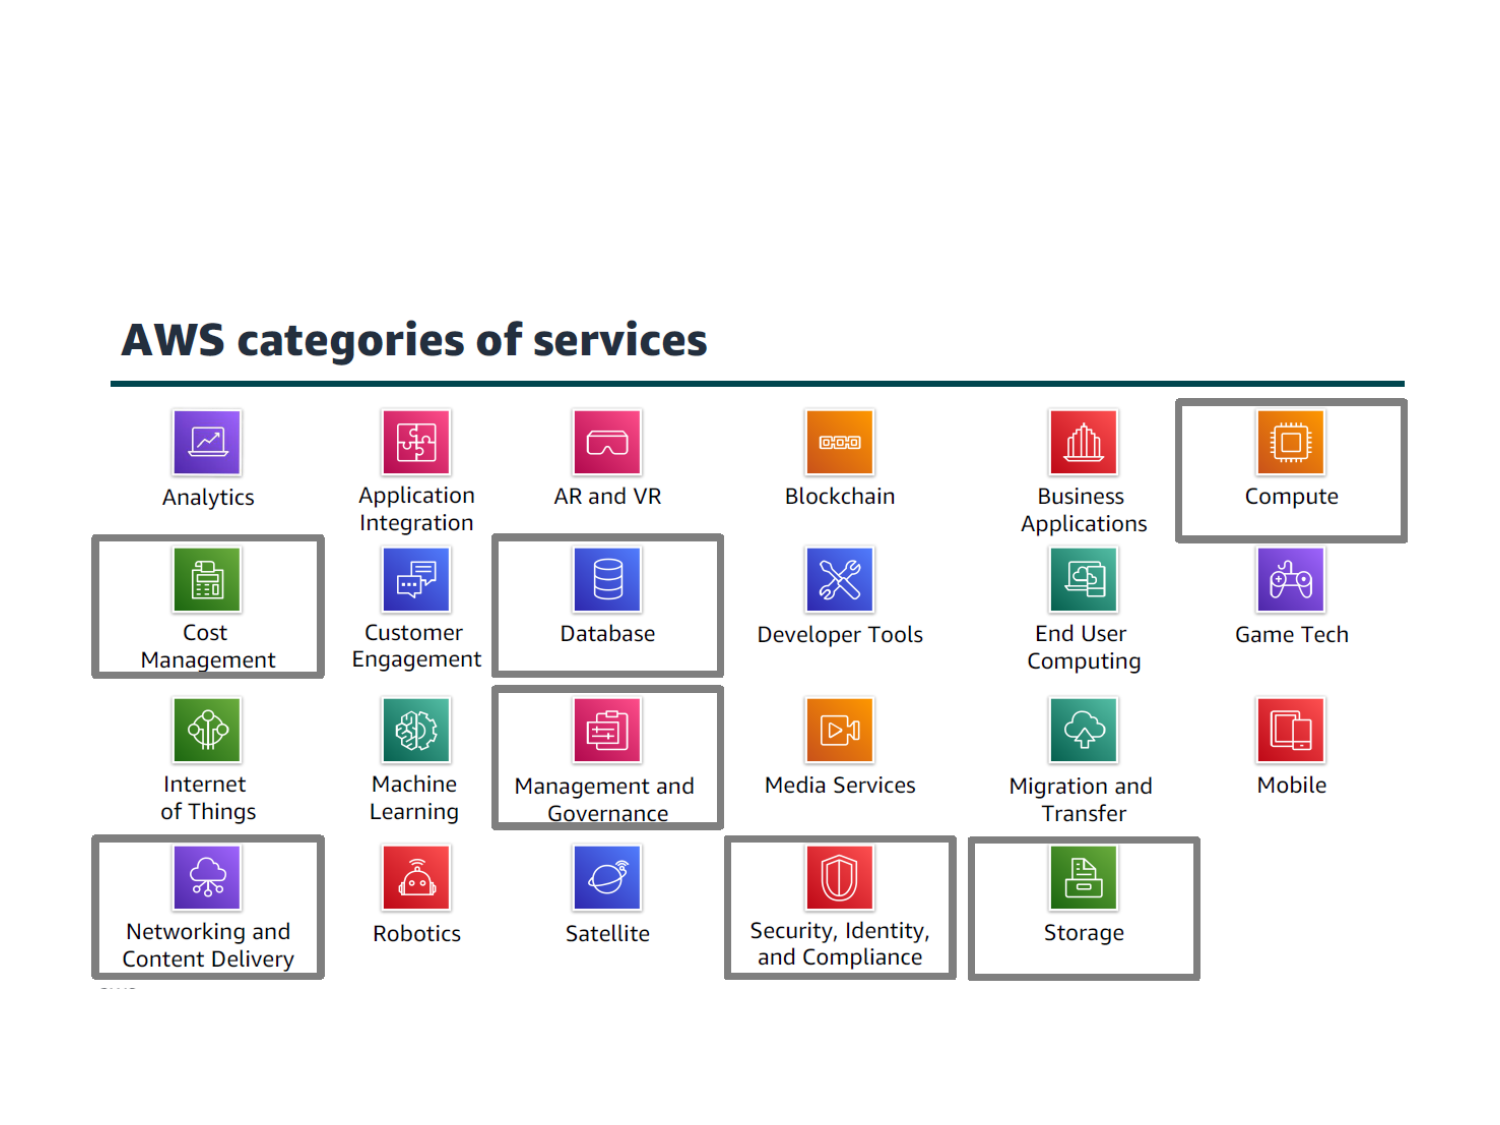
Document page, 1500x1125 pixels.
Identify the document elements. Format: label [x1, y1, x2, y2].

list [74, 278, 1426, 989]
